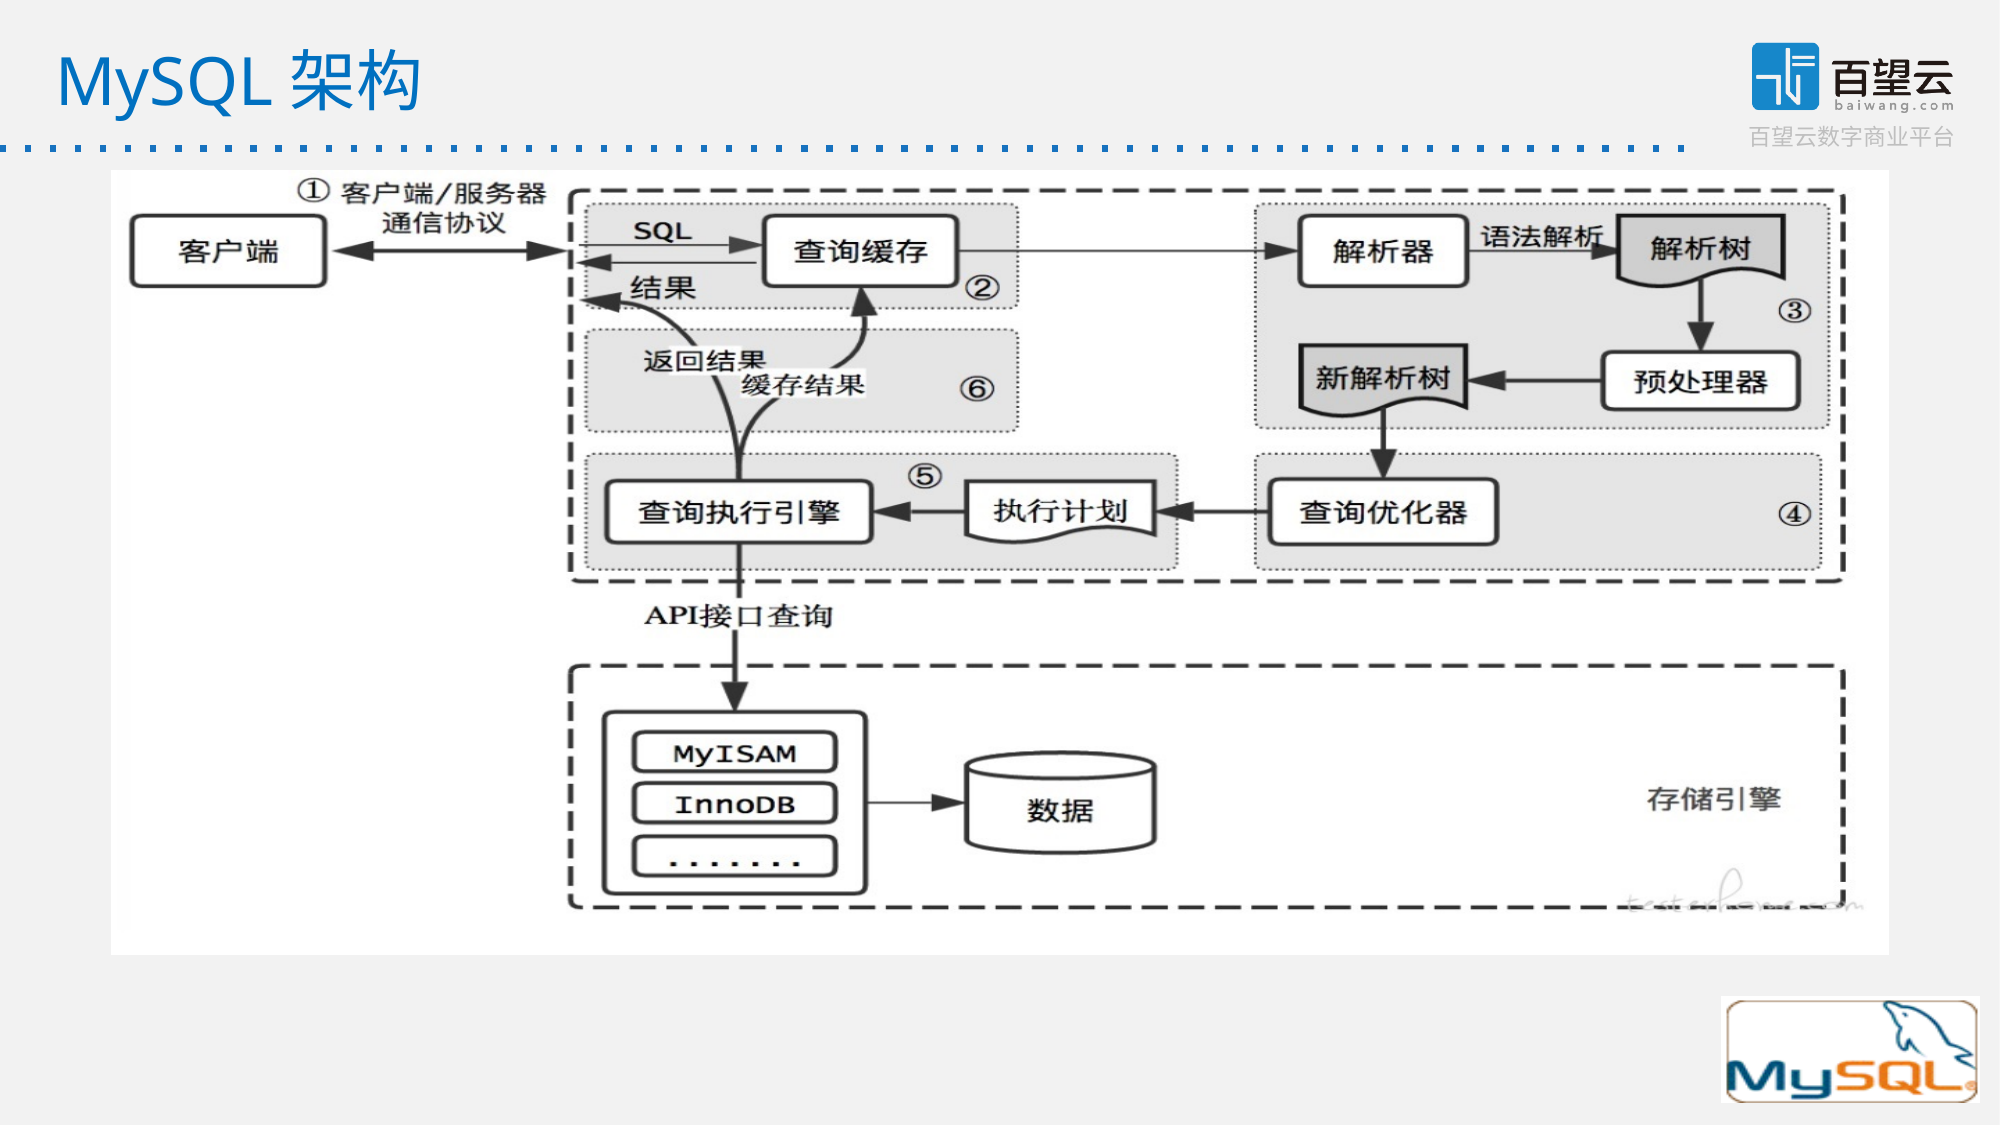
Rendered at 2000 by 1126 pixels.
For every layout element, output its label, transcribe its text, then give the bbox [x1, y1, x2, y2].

picture [110, 170, 1889, 955]
picture [1746, 41, 1958, 114]
text_box MySQL架构 [37, 29, 704, 128]
picture [1721, 996, 1980, 1103]
